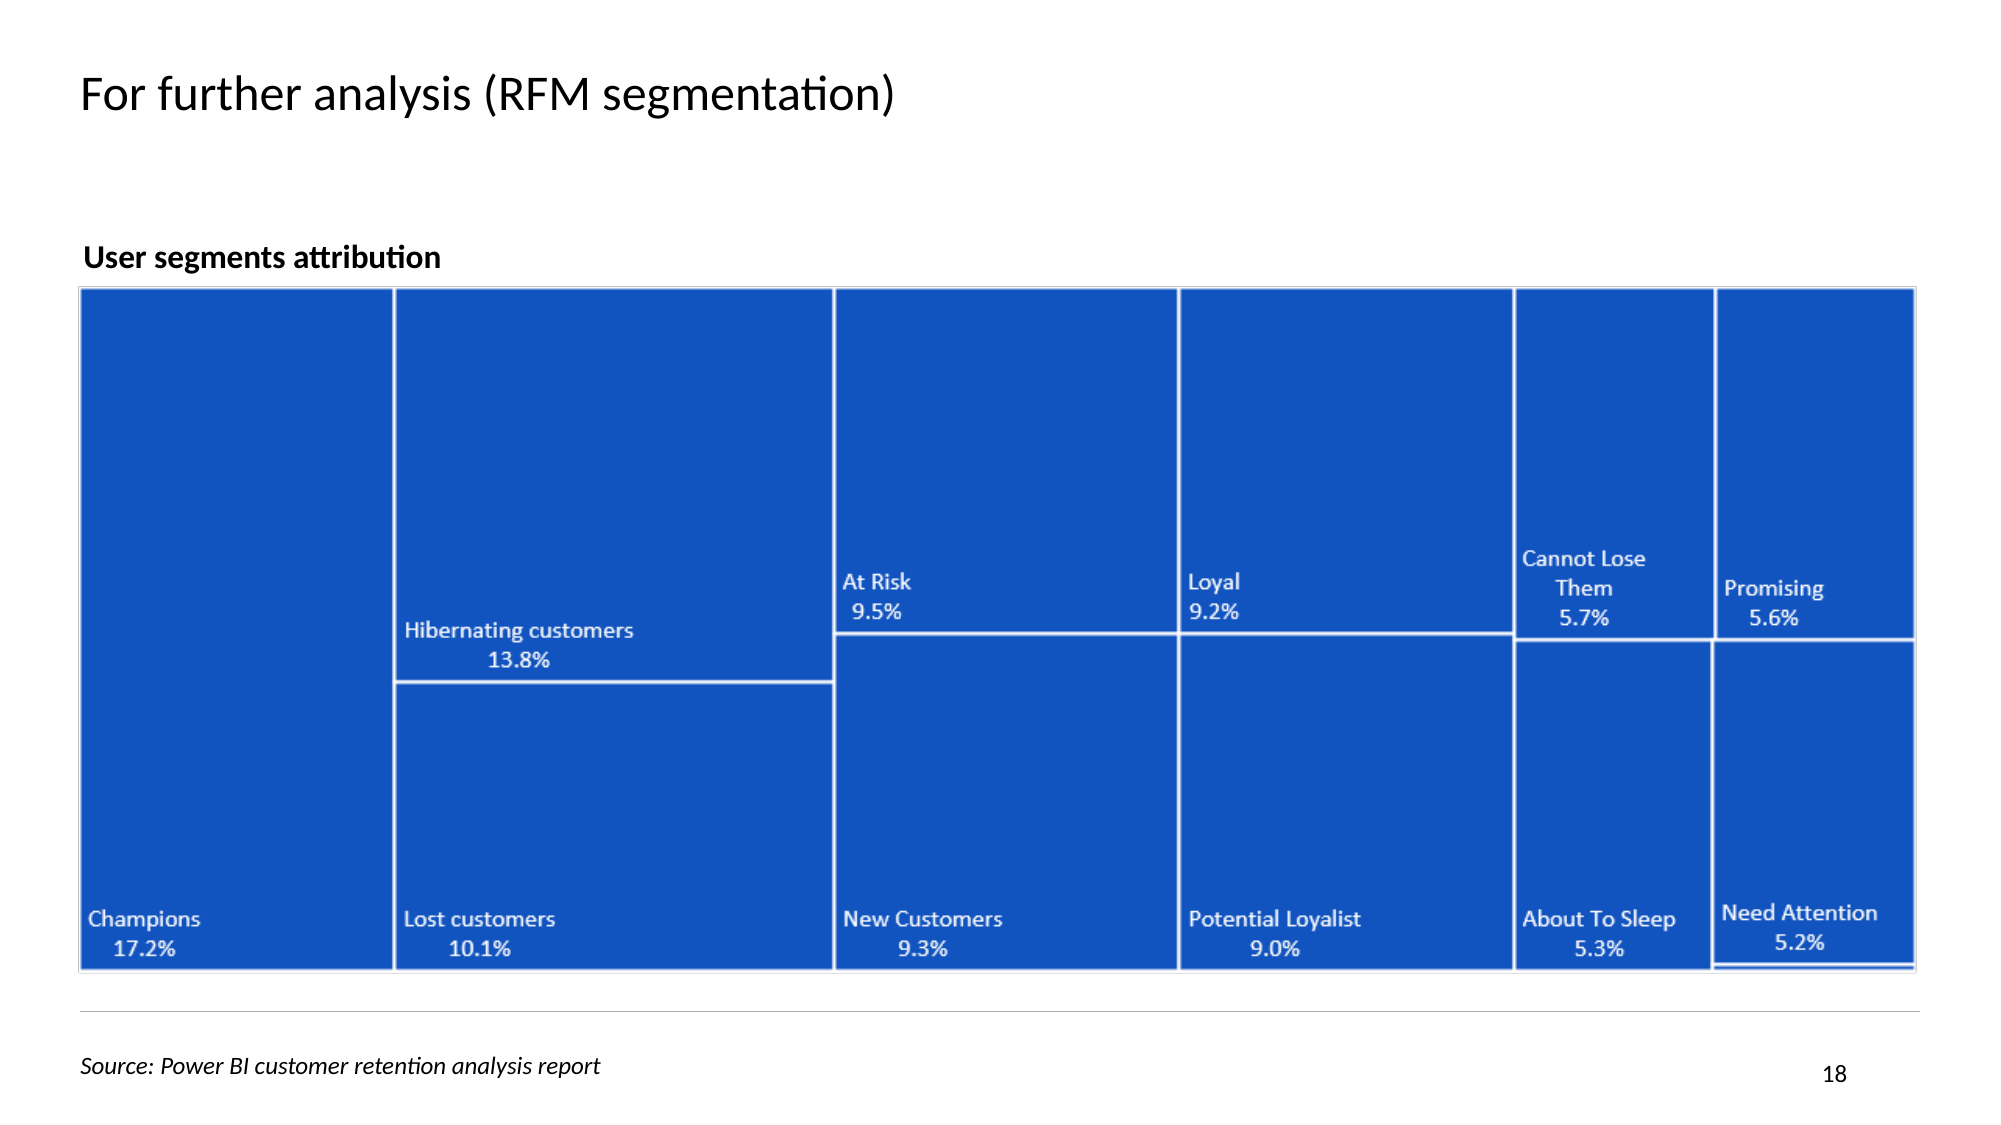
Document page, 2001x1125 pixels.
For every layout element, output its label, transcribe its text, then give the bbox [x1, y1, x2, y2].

title For further analysis (RFM segmentation) [80, 59, 1920, 163]
text_box User segments attribution [67, 227, 531, 283]
slide_number 18 [1412, 1042, 1863, 1103]
picture [68, 276, 1932, 986]
